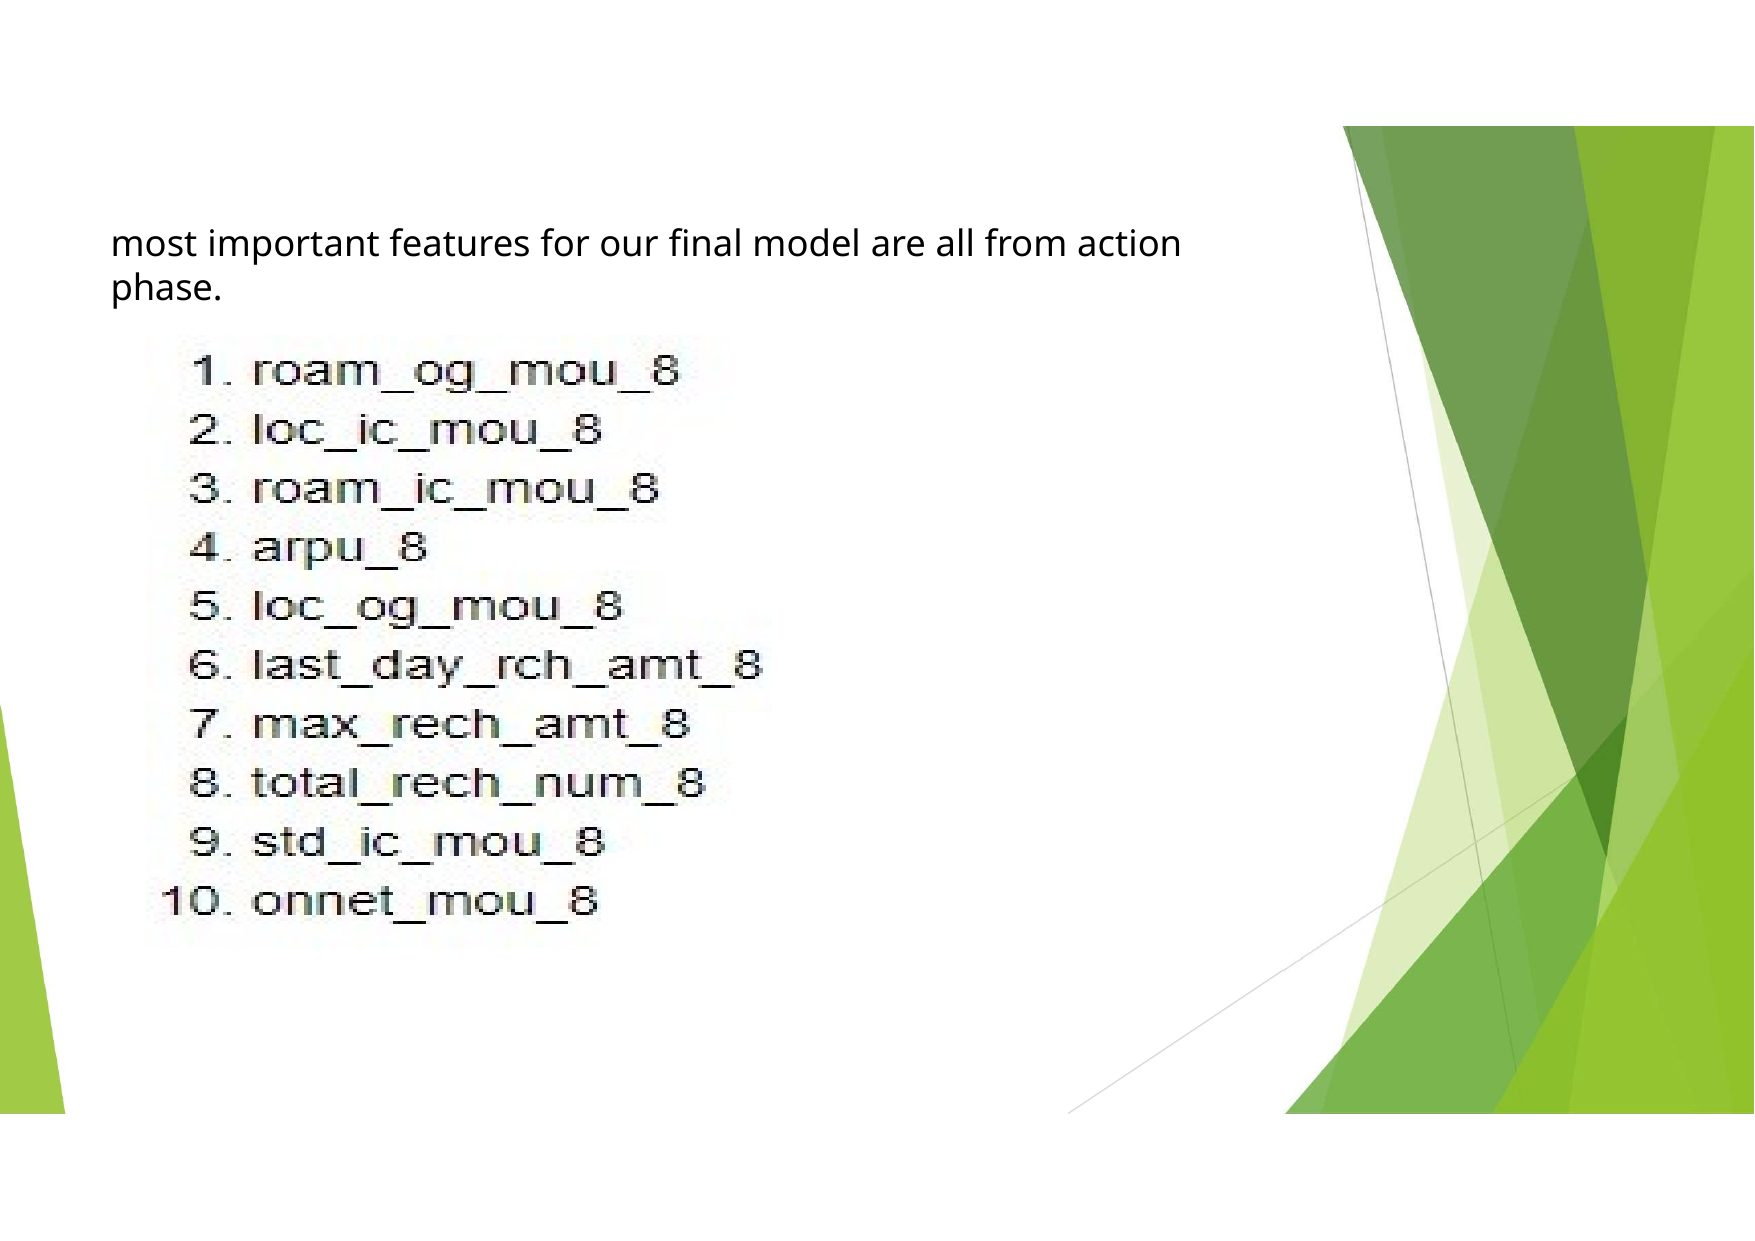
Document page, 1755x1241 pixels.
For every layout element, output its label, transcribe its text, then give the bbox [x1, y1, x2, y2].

picture [0, 703, 66, 1114]
picture [1283, 126, 1754, 1114]
text_box most important features for our final model are all from action phase. [108, 218, 1218, 308]
picture [146, 335, 772, 951]
